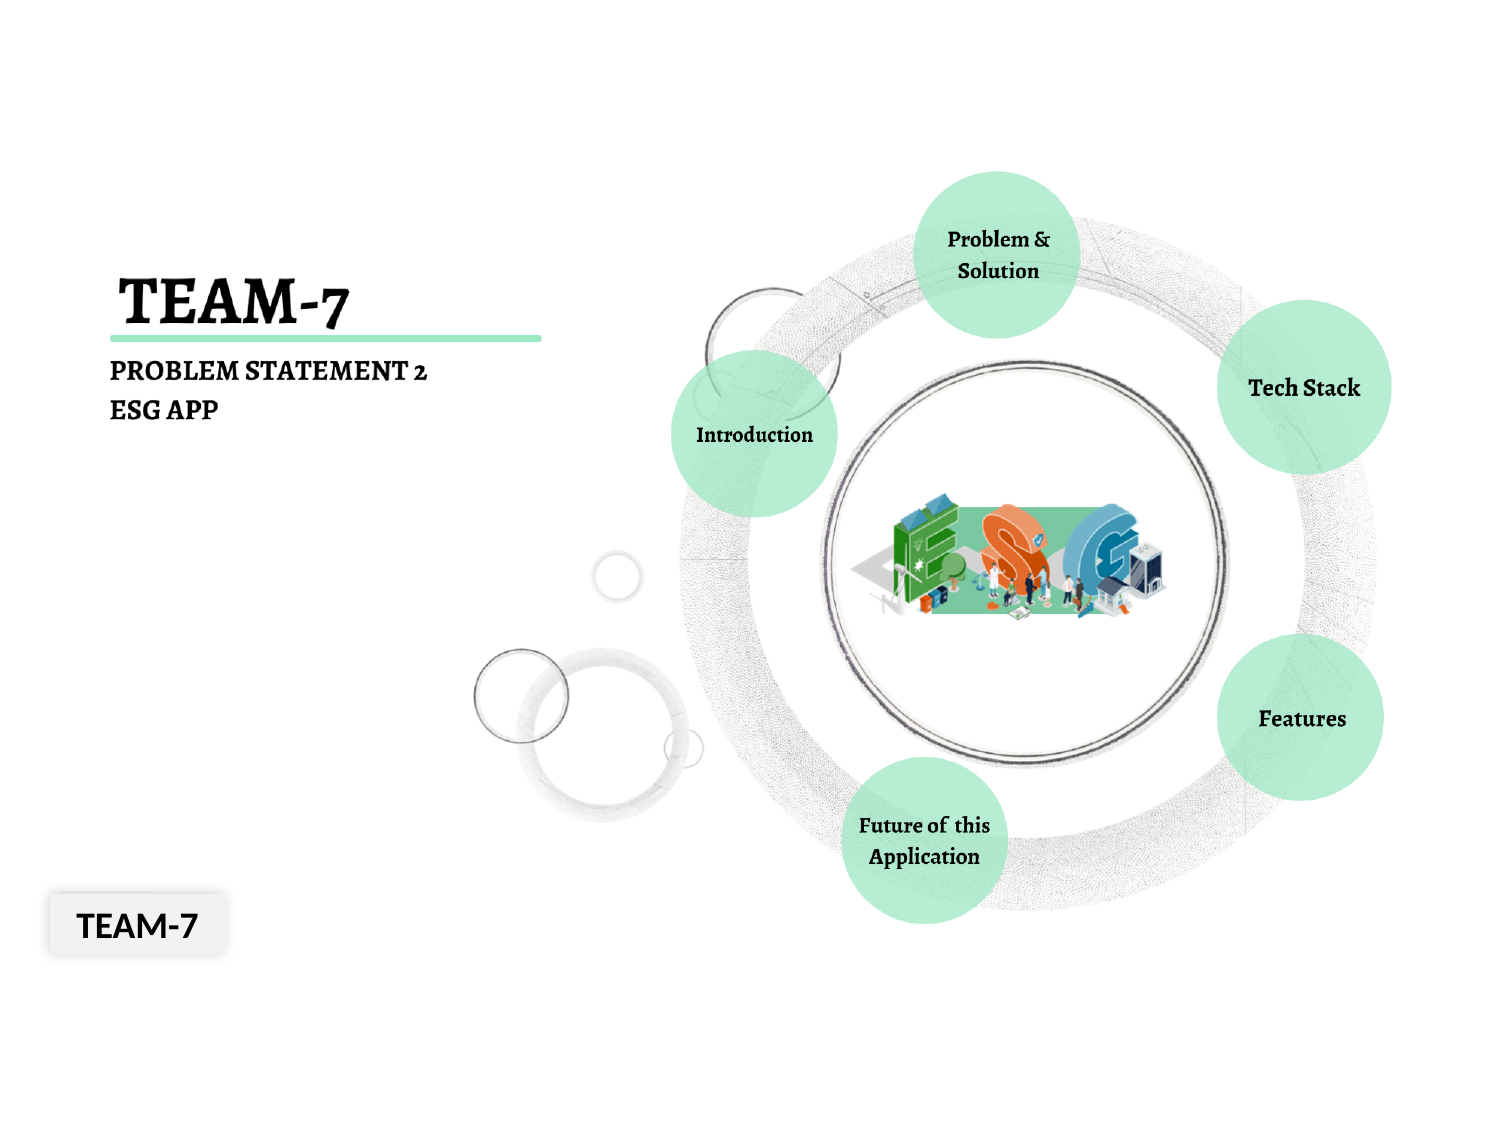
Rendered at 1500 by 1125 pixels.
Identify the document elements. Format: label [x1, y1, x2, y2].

picture [31, 149, 1477, 963]
